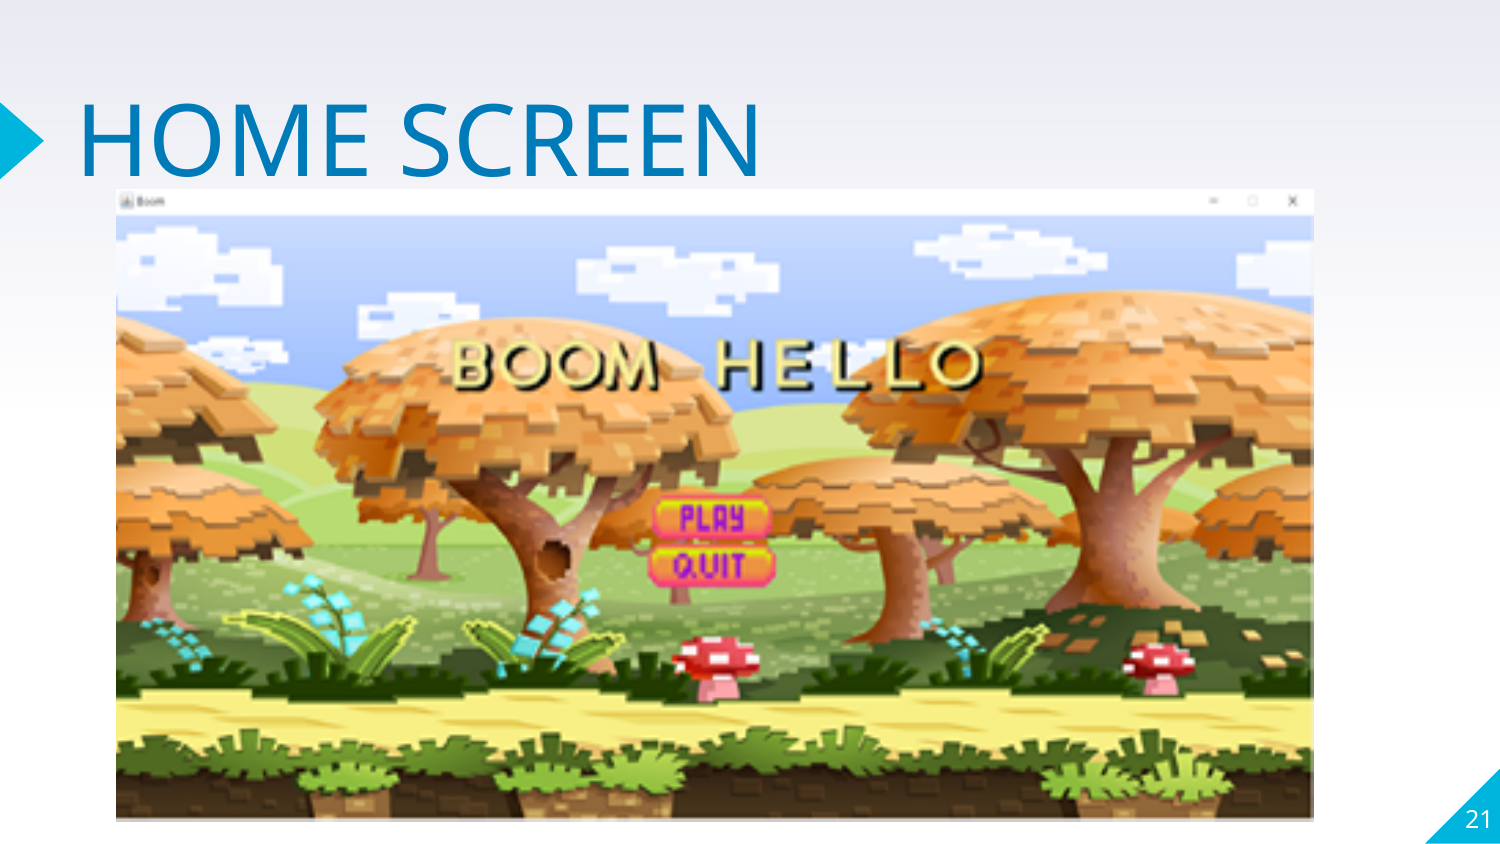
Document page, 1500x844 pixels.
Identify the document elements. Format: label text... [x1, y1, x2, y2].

title HOME SCREEN [75, 99, 1001, 277]
slide_number 21 [1418, 760, 1494, 838]
picture [116, 189, 1314, 822]
